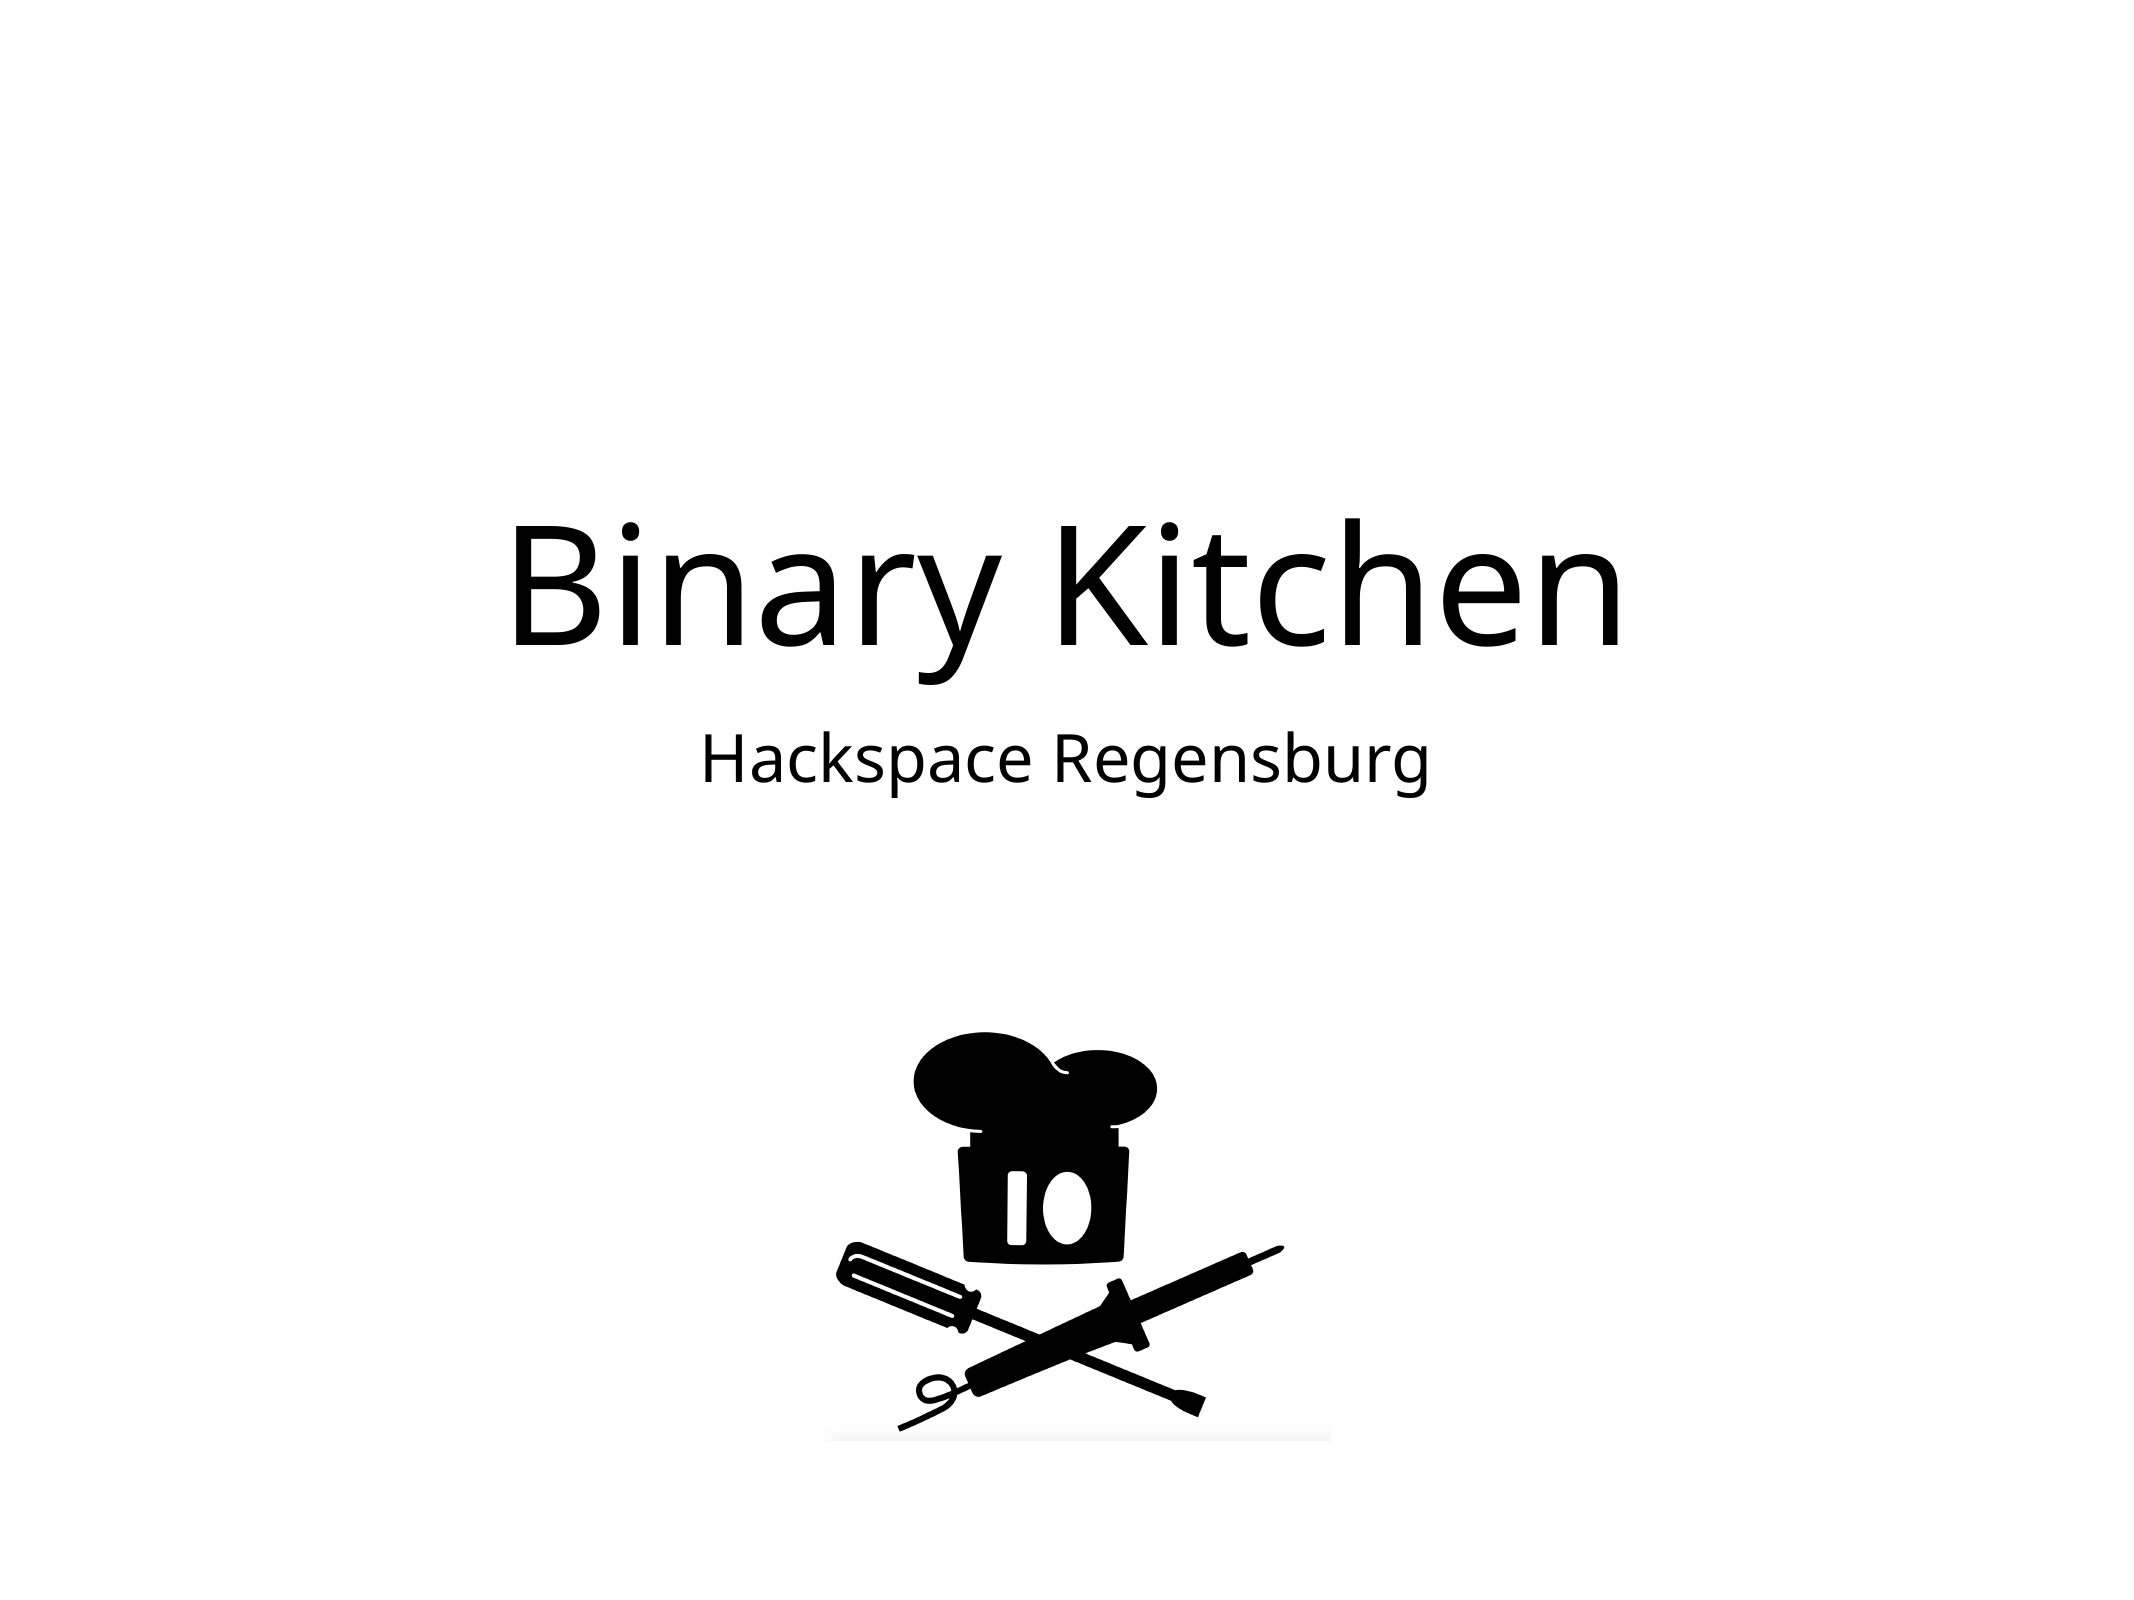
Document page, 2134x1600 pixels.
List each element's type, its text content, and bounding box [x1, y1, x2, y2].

picture [802, 1024, 1332, 1441]
title Binary Kitchen [207, 145, 1926, 688]
subtitle Hackspace Regensburg [207, 706, 1926, 894]
